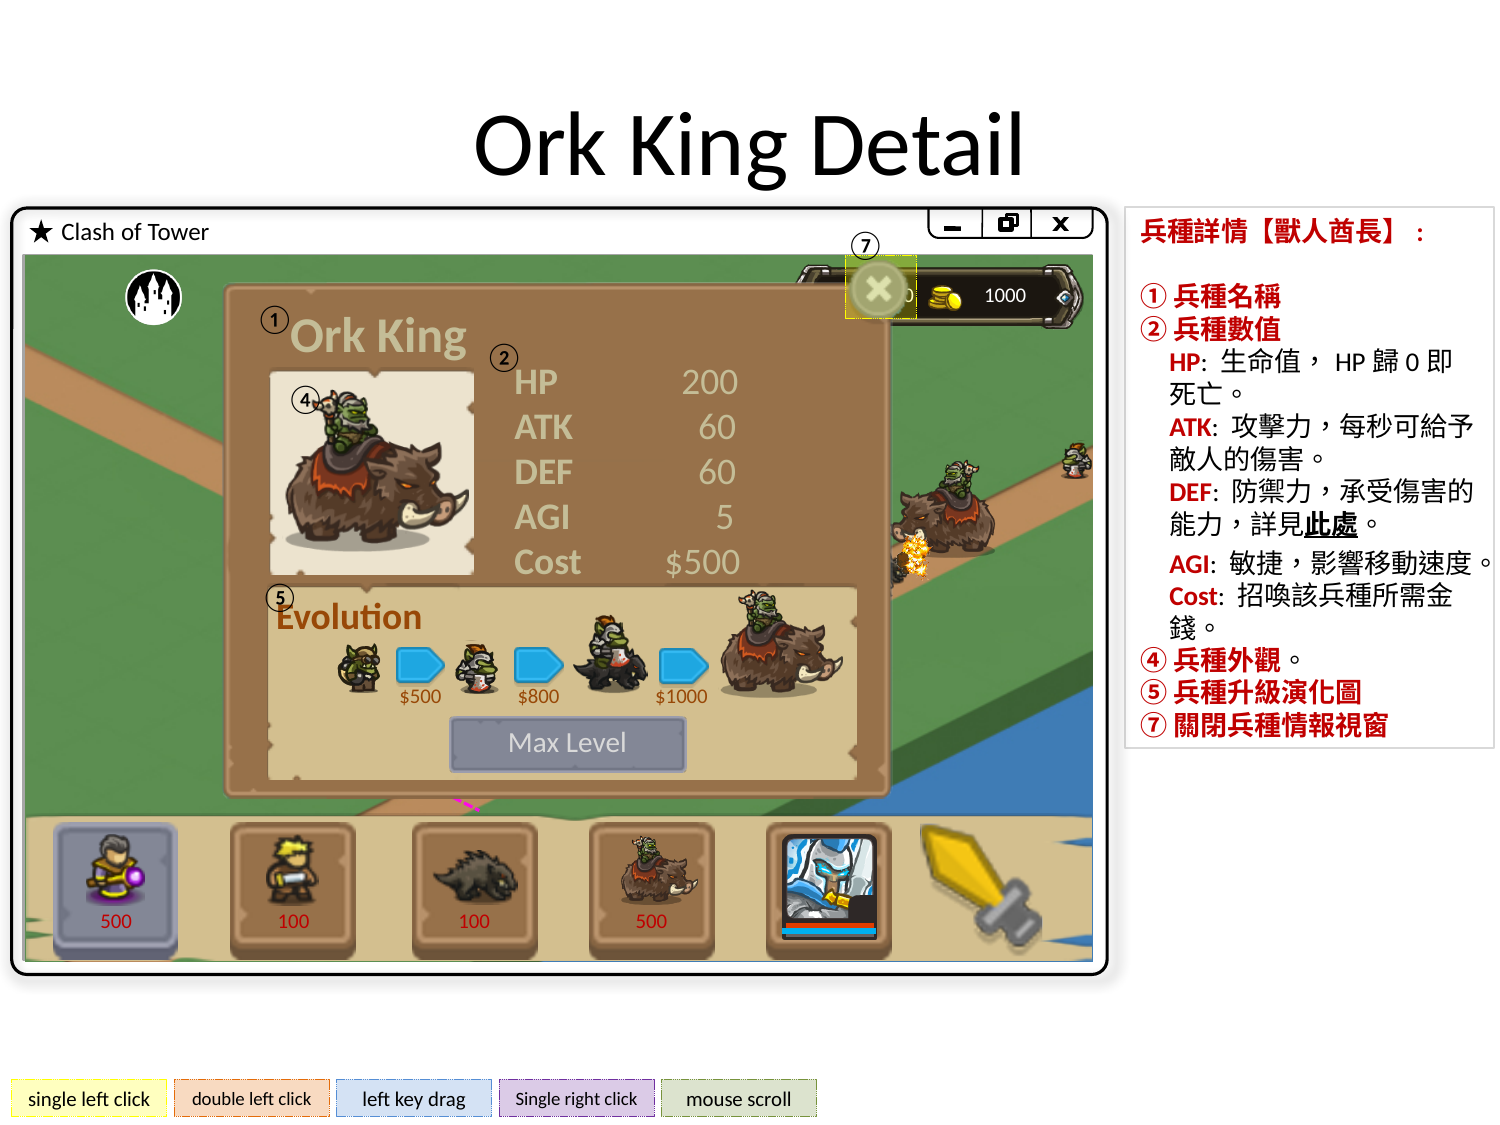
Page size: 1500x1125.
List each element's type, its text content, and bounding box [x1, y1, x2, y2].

text_box left key drag [334, 1077, 494, 1118]
title Ork King Detail [75, 45, 1425, 212]
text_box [75, 201, 1125, 233]
text_box double left click [172, 1077, 331, 1118]
text_box [831, 219, 883, 253]
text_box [928, 207, 1093, 239]
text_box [29, 207, 516, 253]
text_box mouse scroll [659, 1077, 818, 1118]
picture [25, 255, 1093, 962]
text_box 兵種詳情【獸人酋長】: ①兵種名稱 ②兵種數值 HP: 生命值，HP歸0即死亡。 ATK: 攻擊力，每秒可給予敵人的傷害。 DEF: 防禦力，承受傷害的能力，詳見此處。 AGI: 敏捷，影響移動速度。 Cost: 招喚該兵種所需金錢。 ④兵種外觀。 ⑤兵種升級演化圖 ⑦關閉兵種情報視窗 [1125, 207, 1495, 749]
text_box Single right click [497, 1077, 656, 1118]
text_box single left click [10, 1077, 169, 1118]
text_box [9, 205, 1110, 977]
